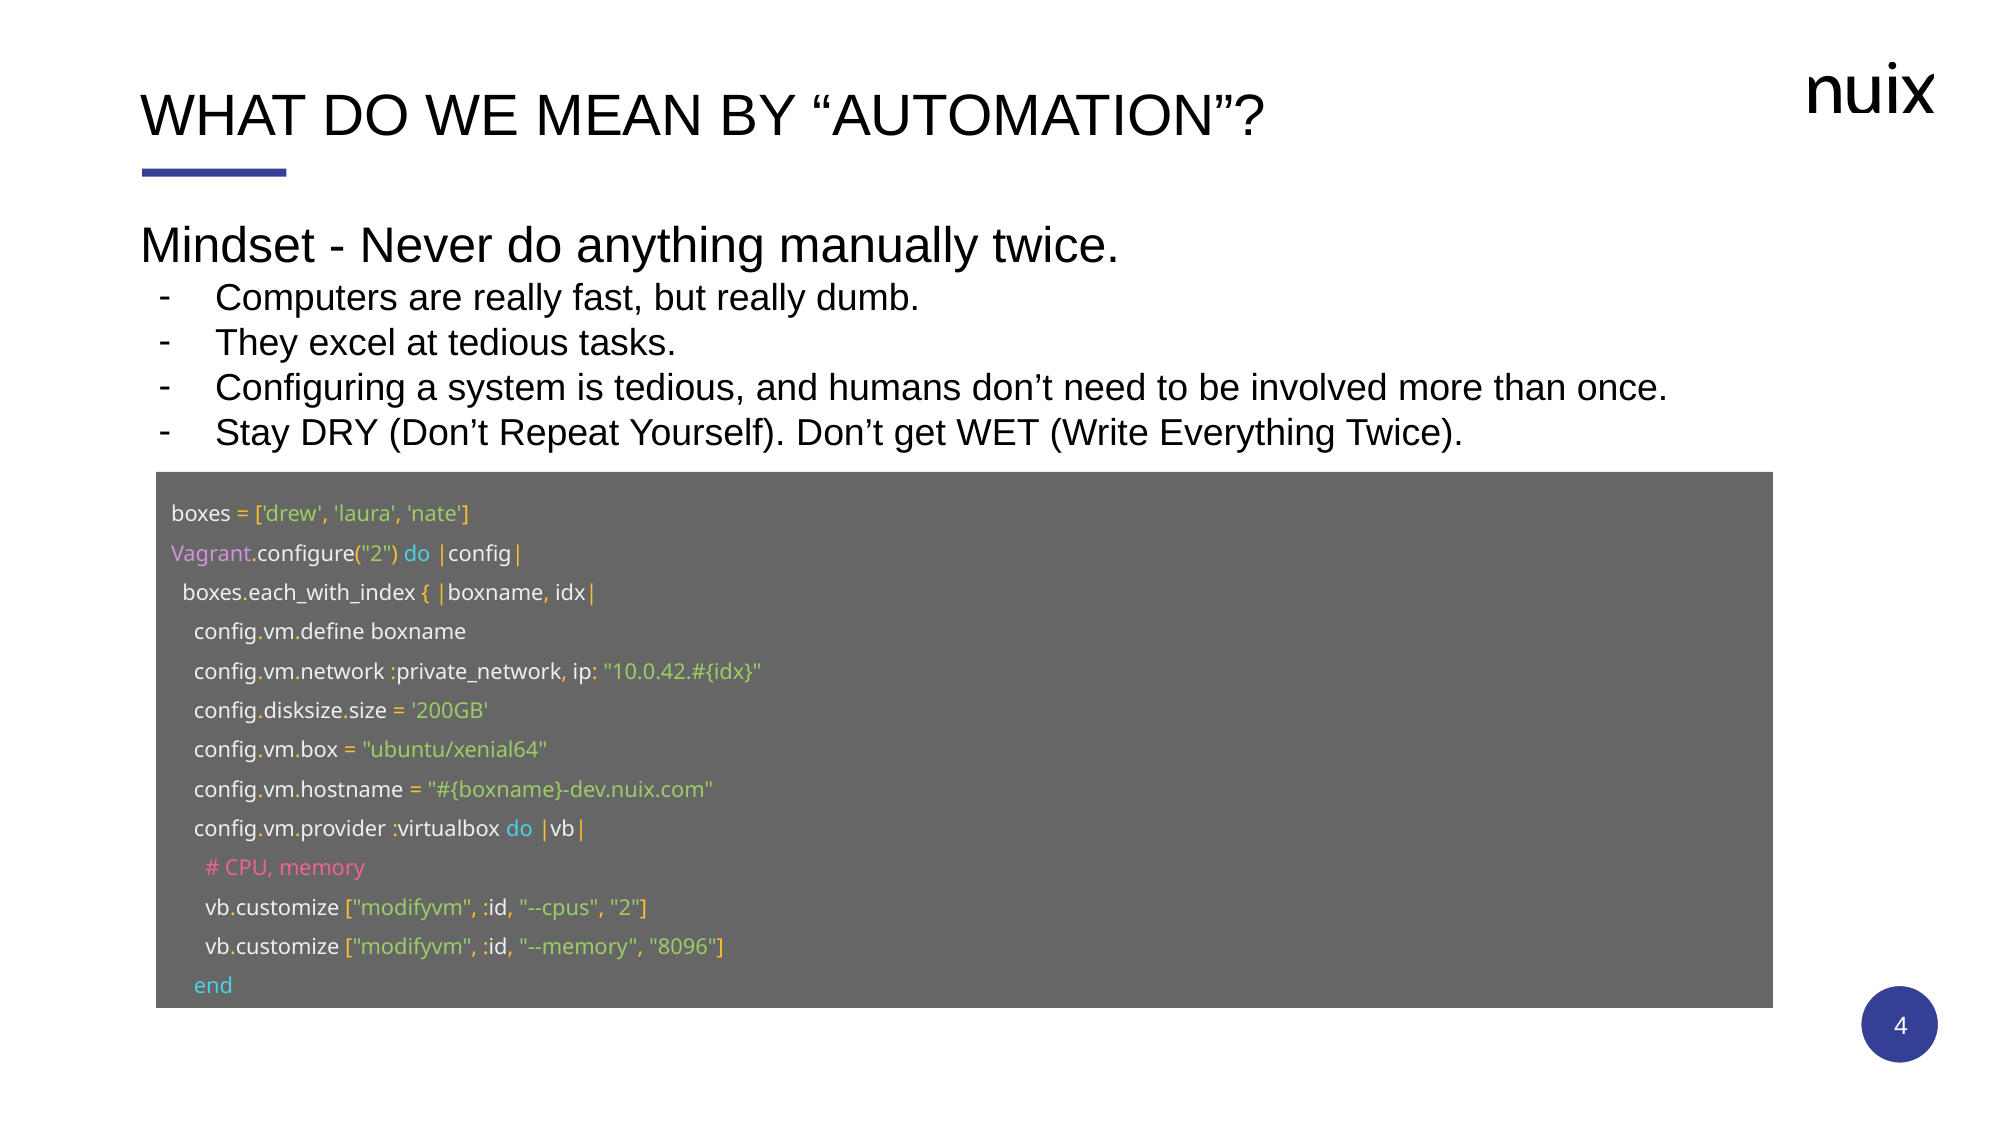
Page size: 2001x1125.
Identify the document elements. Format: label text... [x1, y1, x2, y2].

list Mindset - Never do anything manually twice. Computers are really fast, but really dumb. They excel at tedious tasks. Configuring a system is tedious, and humans don’t need to be involved more than once. Stay DRY (Don’t Repeat Yourself). Don’t get WET (Write Everything Twice). [125, 205, 1835, 472]
title WHAT DO WE MEAN BY “AUTOMATION”? [125, 69, 1773, 205]
picture [1809, 62, 1934, 113]
text_box boxes = ['drew', 'laura', 'nate'] Vagrant.configure("2") do |config| boxes.each_with_index { |boxname, idx| config.vm.define boxname config.vm.network :private_network, ip: "10.0.42.#{idx}" config.disksize.size = '200GB' config.vm.box = "ubuntu/xenial64" config.vm.hostname = "#{boxname}-dev.nuix.com" config.vm.provider :virtualbox do |vb| # CPU, memory vb.customize ["modifyvm", :id, "--cpus", "2"] vb.customize ["modifyvm", :id, "--memory", "8096"] end [156, 471, 1773, 1008]
